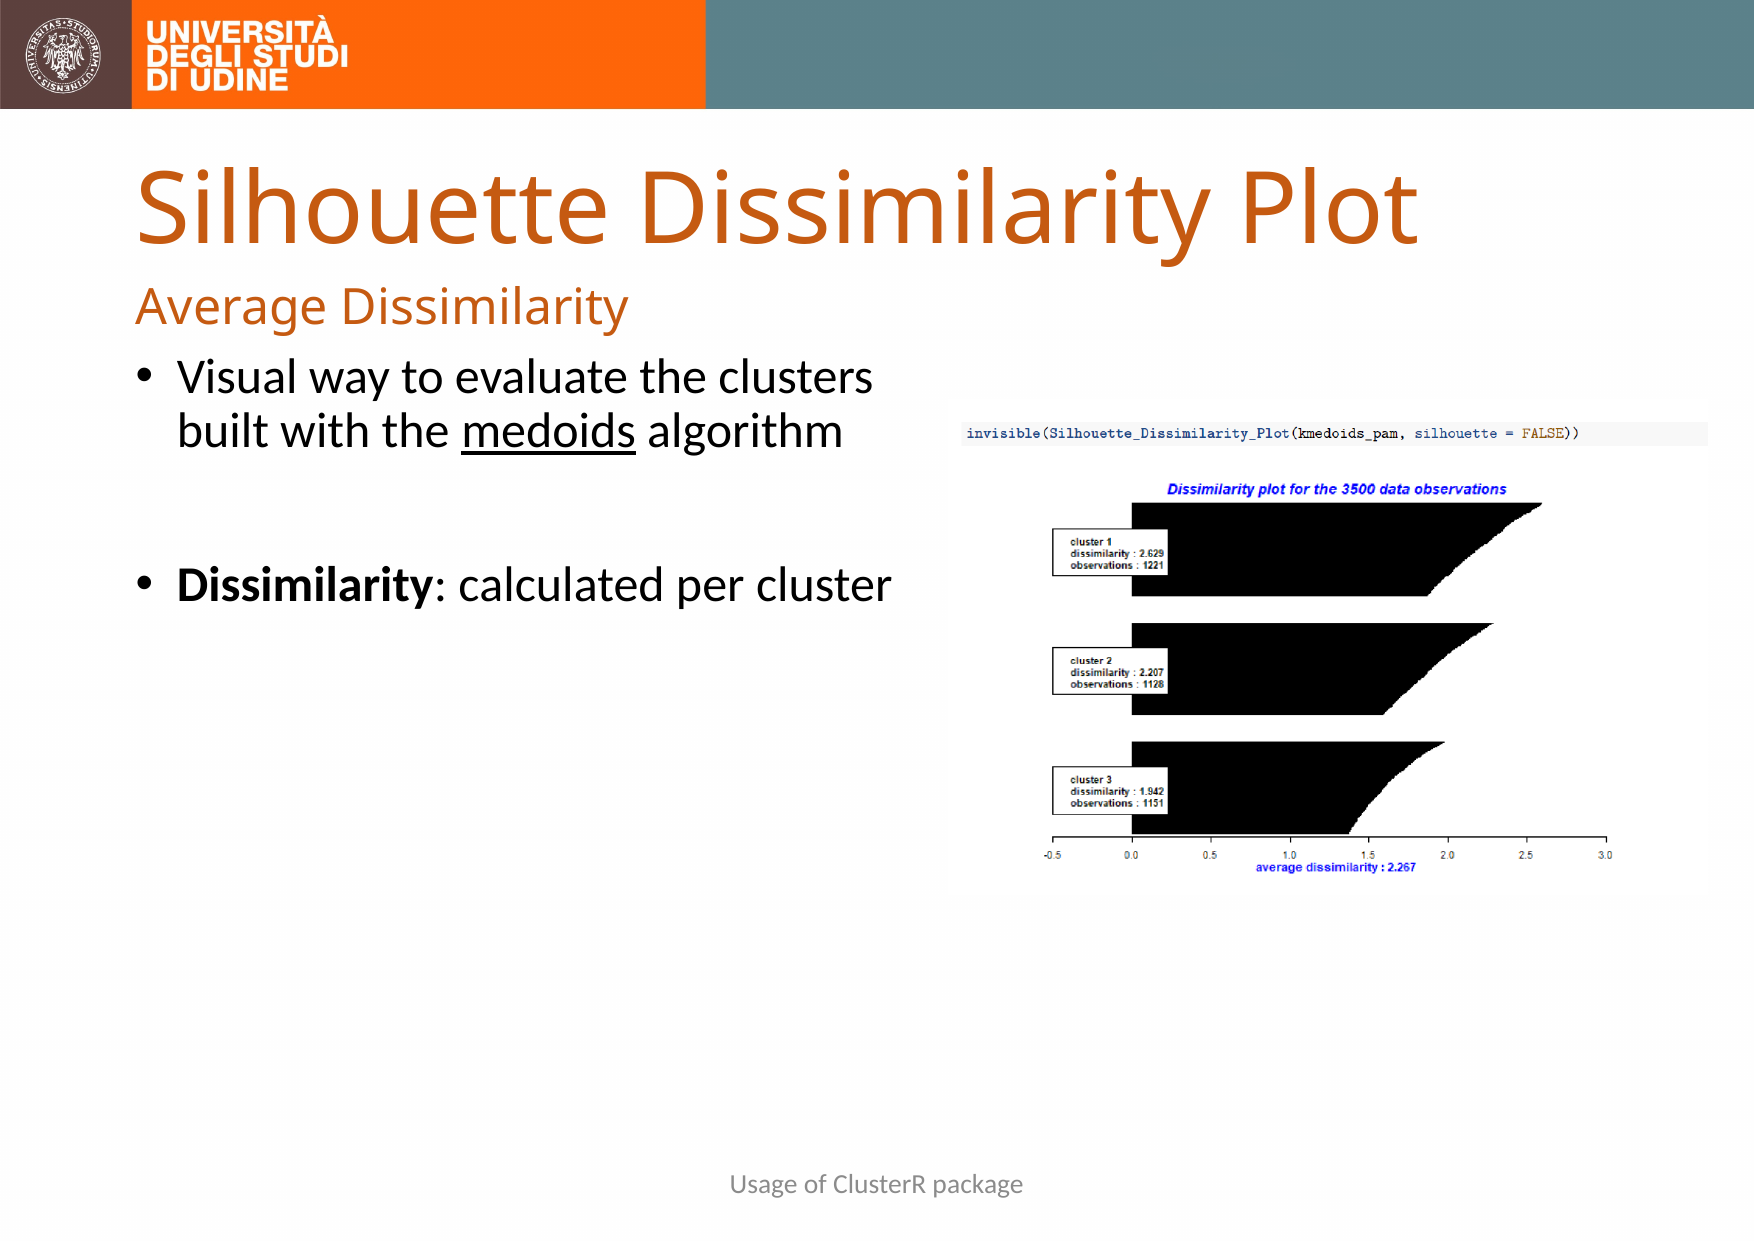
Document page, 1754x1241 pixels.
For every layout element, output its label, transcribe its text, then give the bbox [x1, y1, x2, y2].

text_box Average Dissimilarity [120, 273, 1634, 344]
footer Usage of ClusterR package [580, 1149, 1173, 1216]
list Visual way to evaluate the clusters built with the medoids algorithm Dissimilarity: calculated per cluster [120, 343, 951, 1117]
text_box Silhouette Dissimilarity Plot [120, 138, 1634, 273]
picture [0, 0, 1754, 1241]
